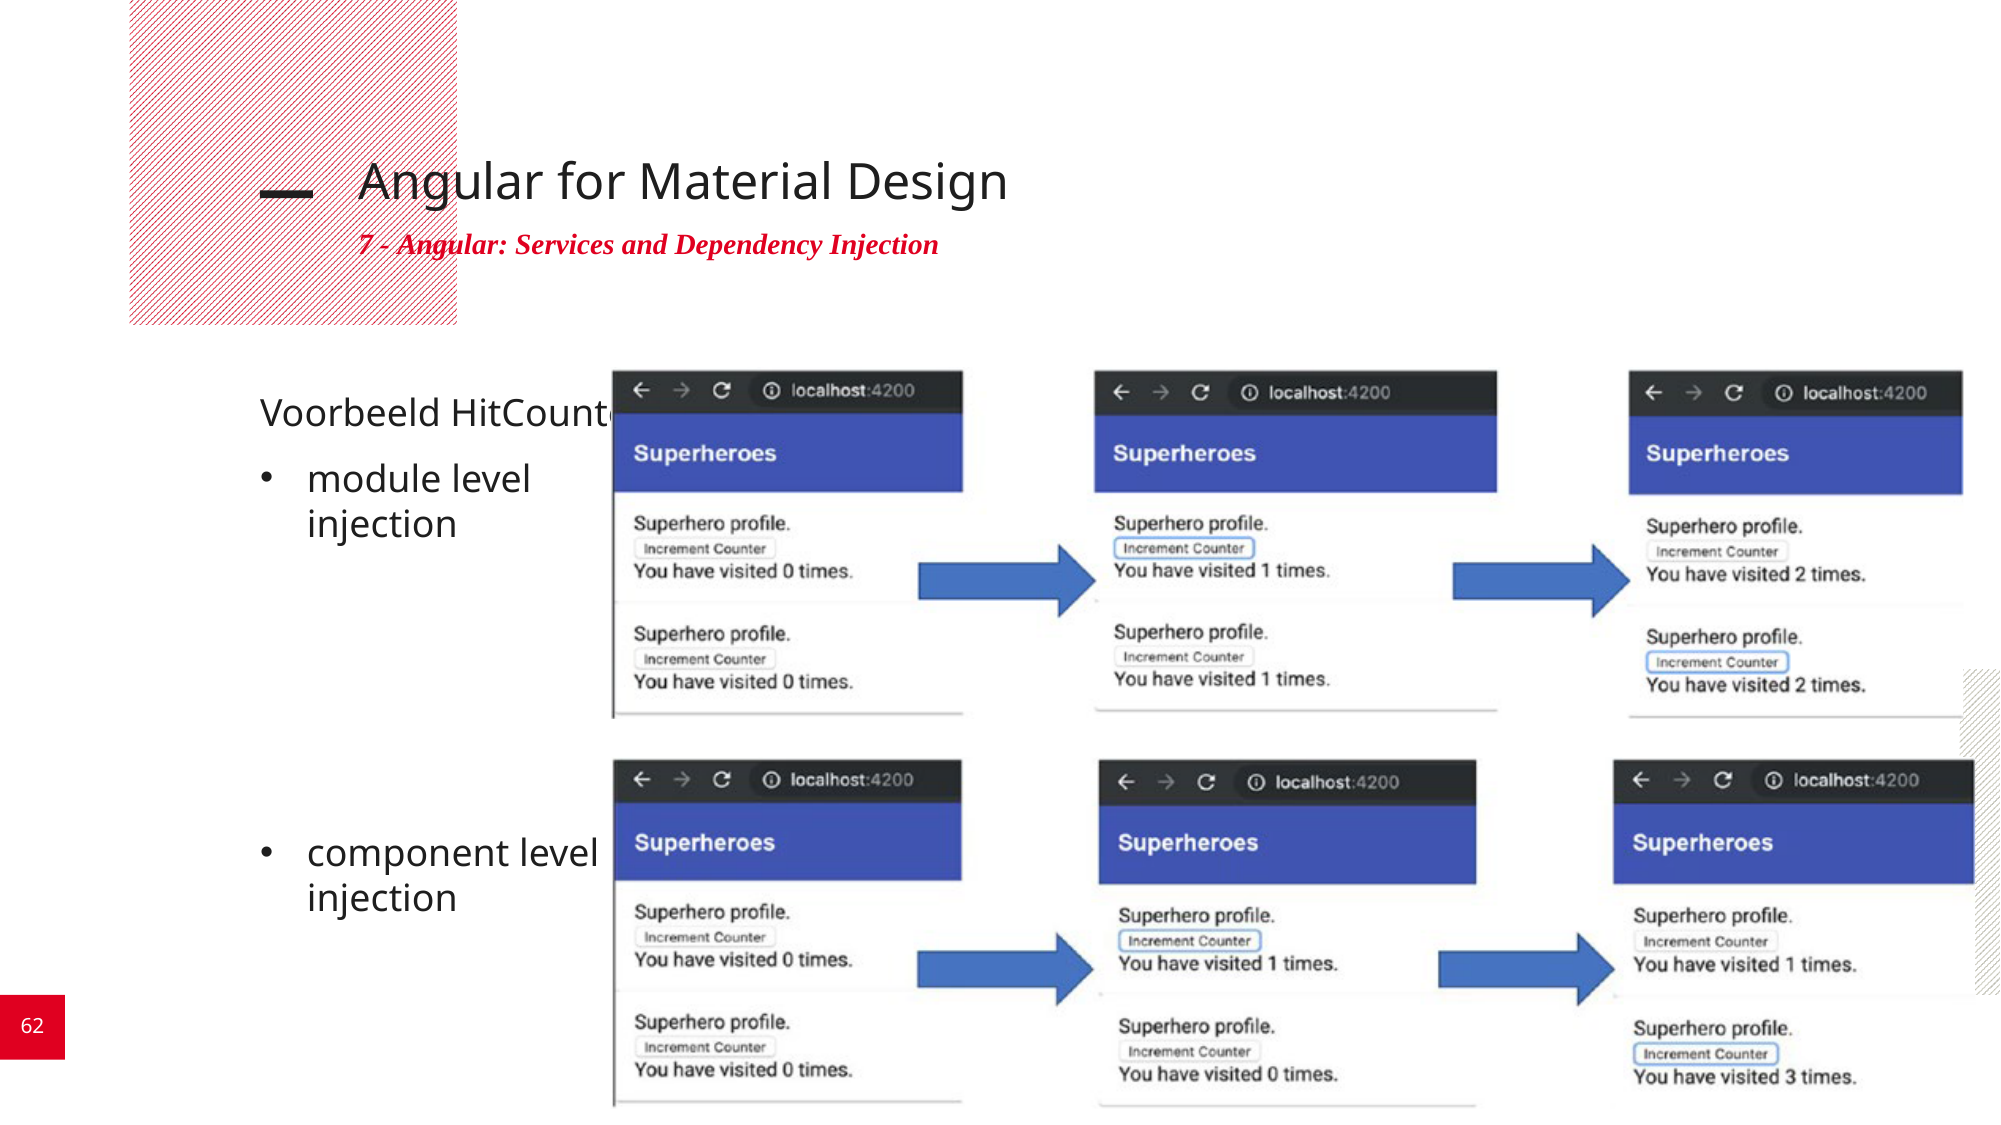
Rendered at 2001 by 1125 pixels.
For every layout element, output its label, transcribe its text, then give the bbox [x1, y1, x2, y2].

list 7 - Angular: Services and Dependency Injection [358, 217, 1863, 268]
list Voorbeeld HitCounter module level injection component level injection [259, 388, 1863, 995]
title Angular for Material Design [358, 138, 1863, 217]
picture [129, 0, 457, 325]
picture [610, 367, 2000, 1109]
